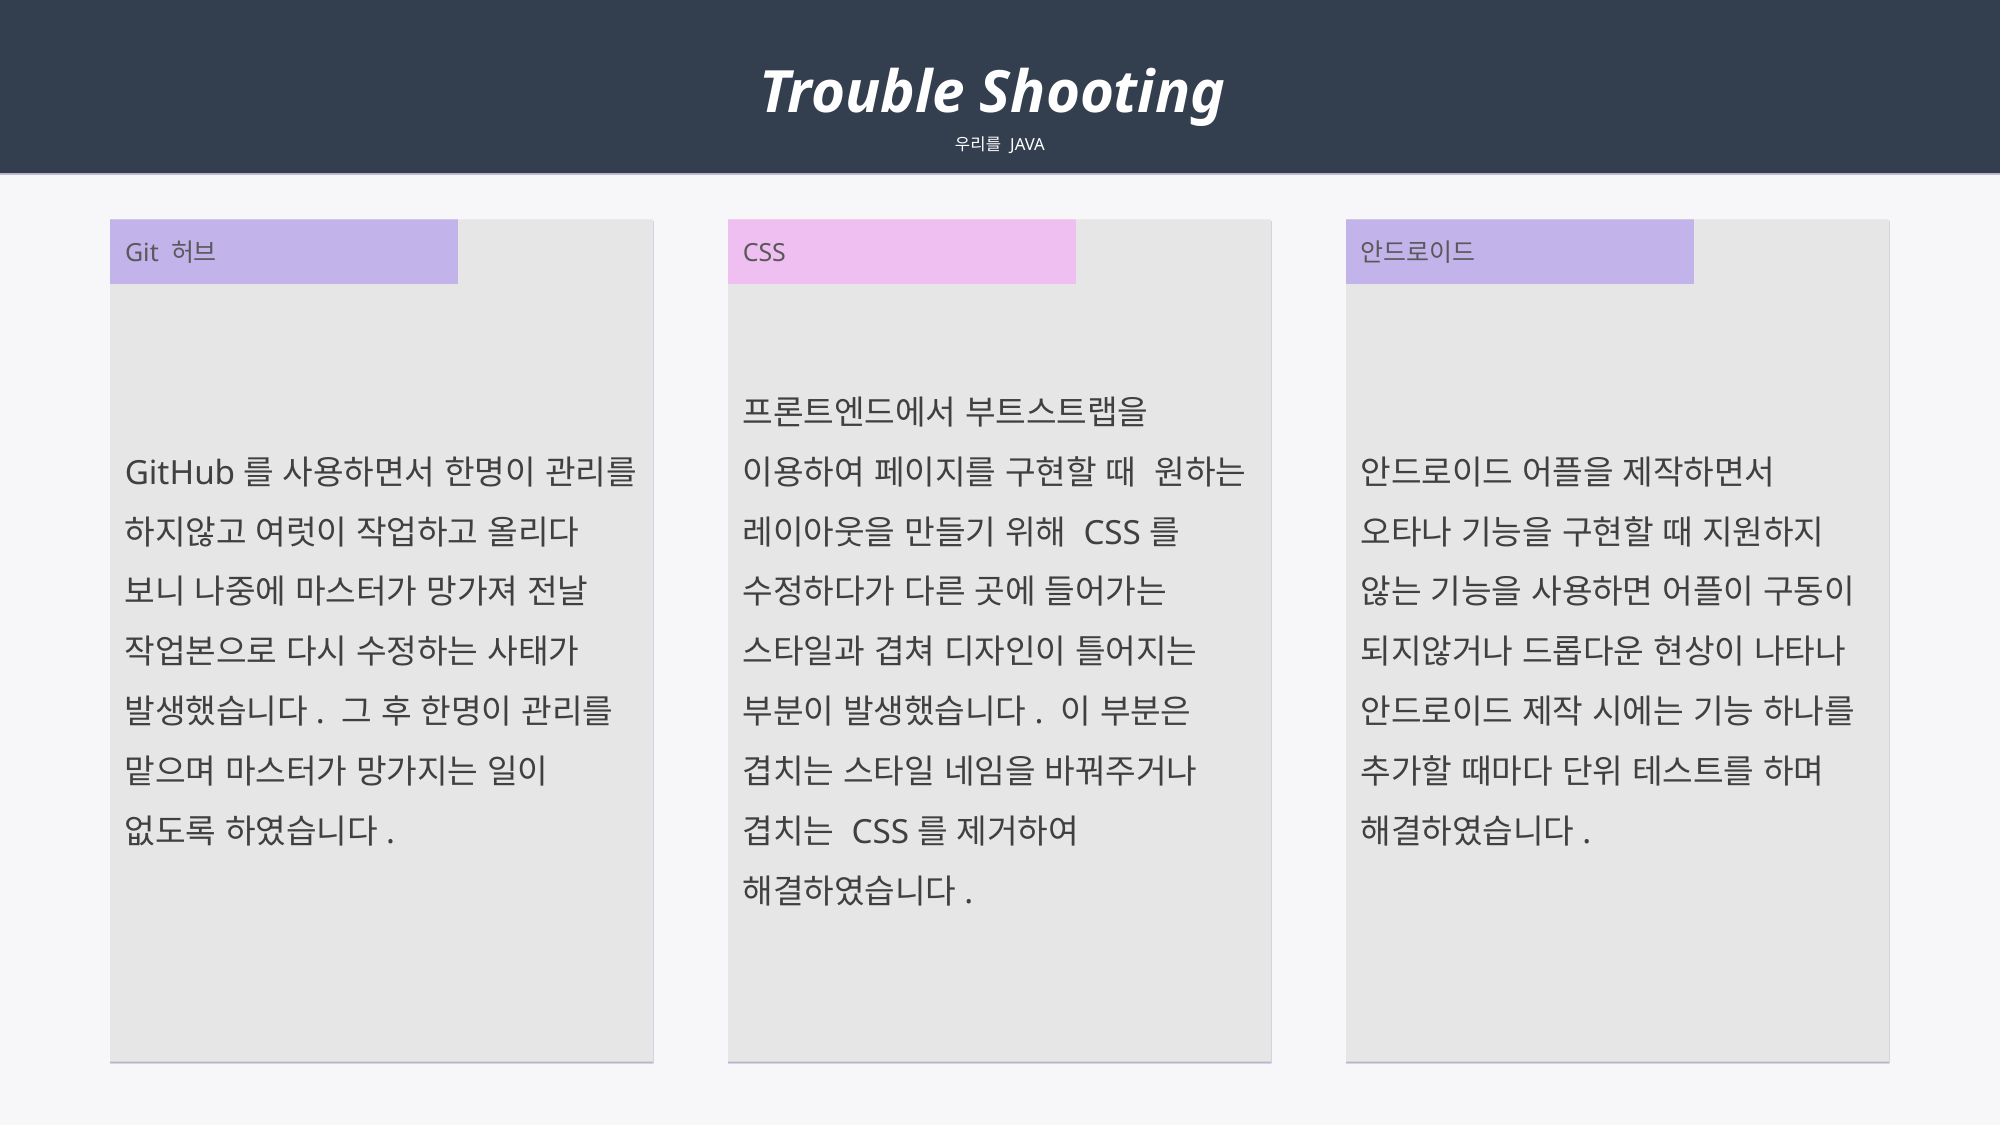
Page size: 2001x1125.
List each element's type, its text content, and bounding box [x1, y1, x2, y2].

text_box Git 허브 [109, 218, 459, 285]
text_box 프론트엔드에서 부트스트랩을 이용하여 페이지를 구현할 때 원하는 레이아웃을 만들기 위해 CSS를 수정하다가 다른 곳에 들어가는 스타일과 겹쳐 디자인이 틀어지는 부분이 발생했습니다. 이 부분은 겹치는 스타일 네임을 바꿔주거나 겹치는 CSS를 제거하여 해결하였습니다. [727, 218, 1272, 1063]
text_box GitHub를 사용하면서 한명이 관리를 하지않고 여럿이 작업하고 올리다 보니 나중에 마스터가 망가져 전날 작업본으로 다시 수정하는 사태가 발생했습니다. 그 후 한명이 관리를 맡으며 마스터가 망가지는 일이 없도록 하였습니다. [109, 218, 654, 1063]
text_box 안드로이드 어플을 제작하면서 오타나 기능을 구현할 때 지원하지 않는 기능을 사용하면 어플이 구동이 되지않거나 드롭다운 현상이 나타나 안드로이드 제작 시에는 기능 하나를 추가할 때마다 단위 테스트를 하며 해결하였습니다. [1345, 218, 1890, 1063]
text_box 안드로이드 [1345, 218, 1695, 285]
text_box CSS [727, 218, 1077, 285]
text_box Trouble Shooting 우리를 JAVA [0, 0, 2000, 174]
